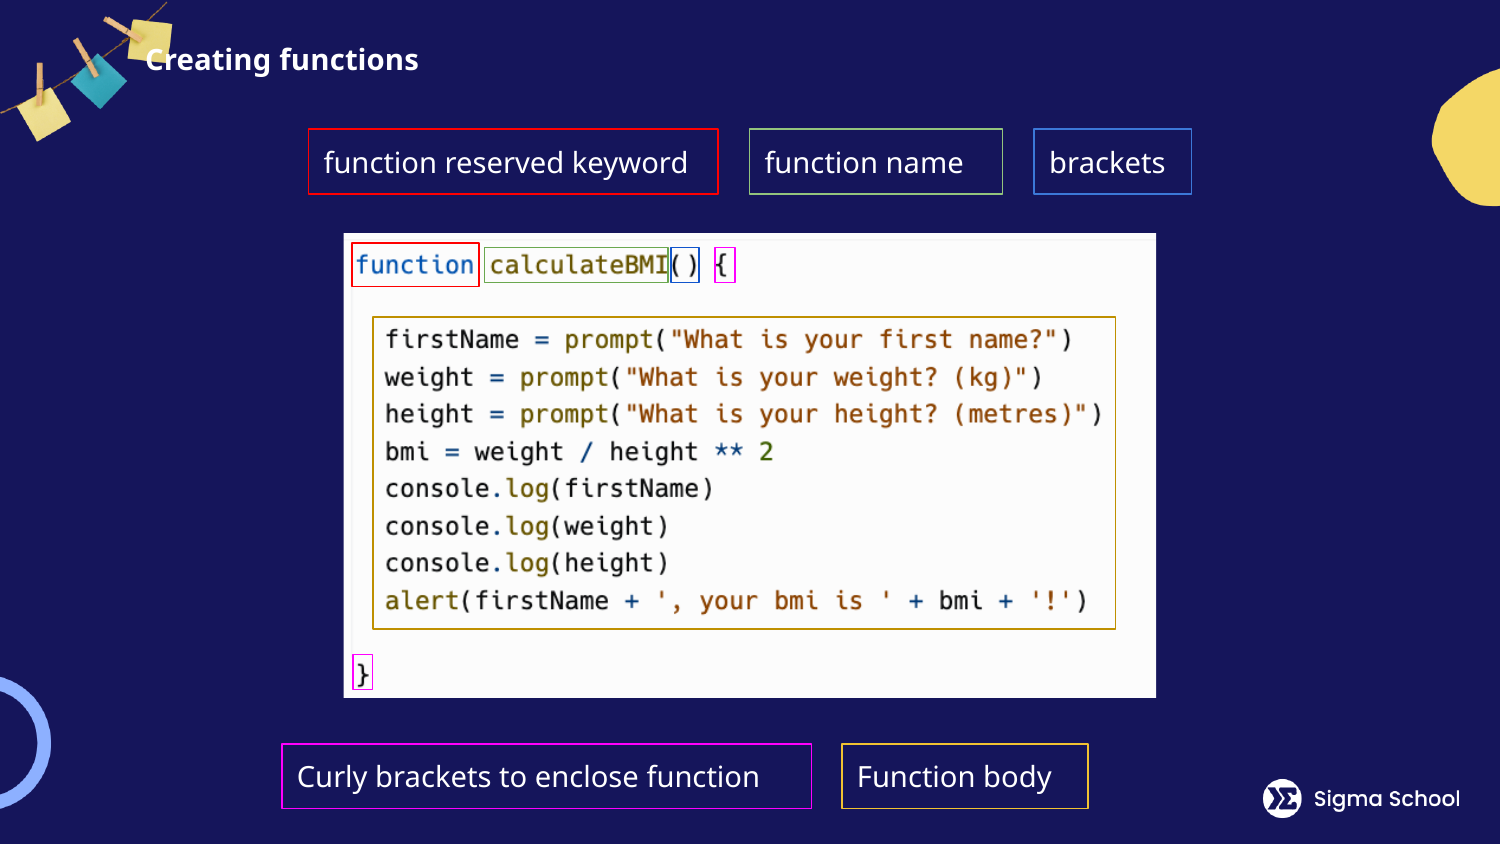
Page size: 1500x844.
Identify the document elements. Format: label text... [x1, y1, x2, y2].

picture [343, 232, 1157, 698]
text_box brackets [1034, 129, 1192, 195]
title Creating functions [130, 25, 799, 92]
text_box function reserved keyword [308, 129, 718, 195]
picture [1203, 0, 1500, 844]
picture [0, 0, 232, 844]
text_box function name [749, 129, 1003, 195]
text_box Function body [841, 743, 1088, 809]
text_box Curly brackets to enclose function [281, 743, 812, 809]
